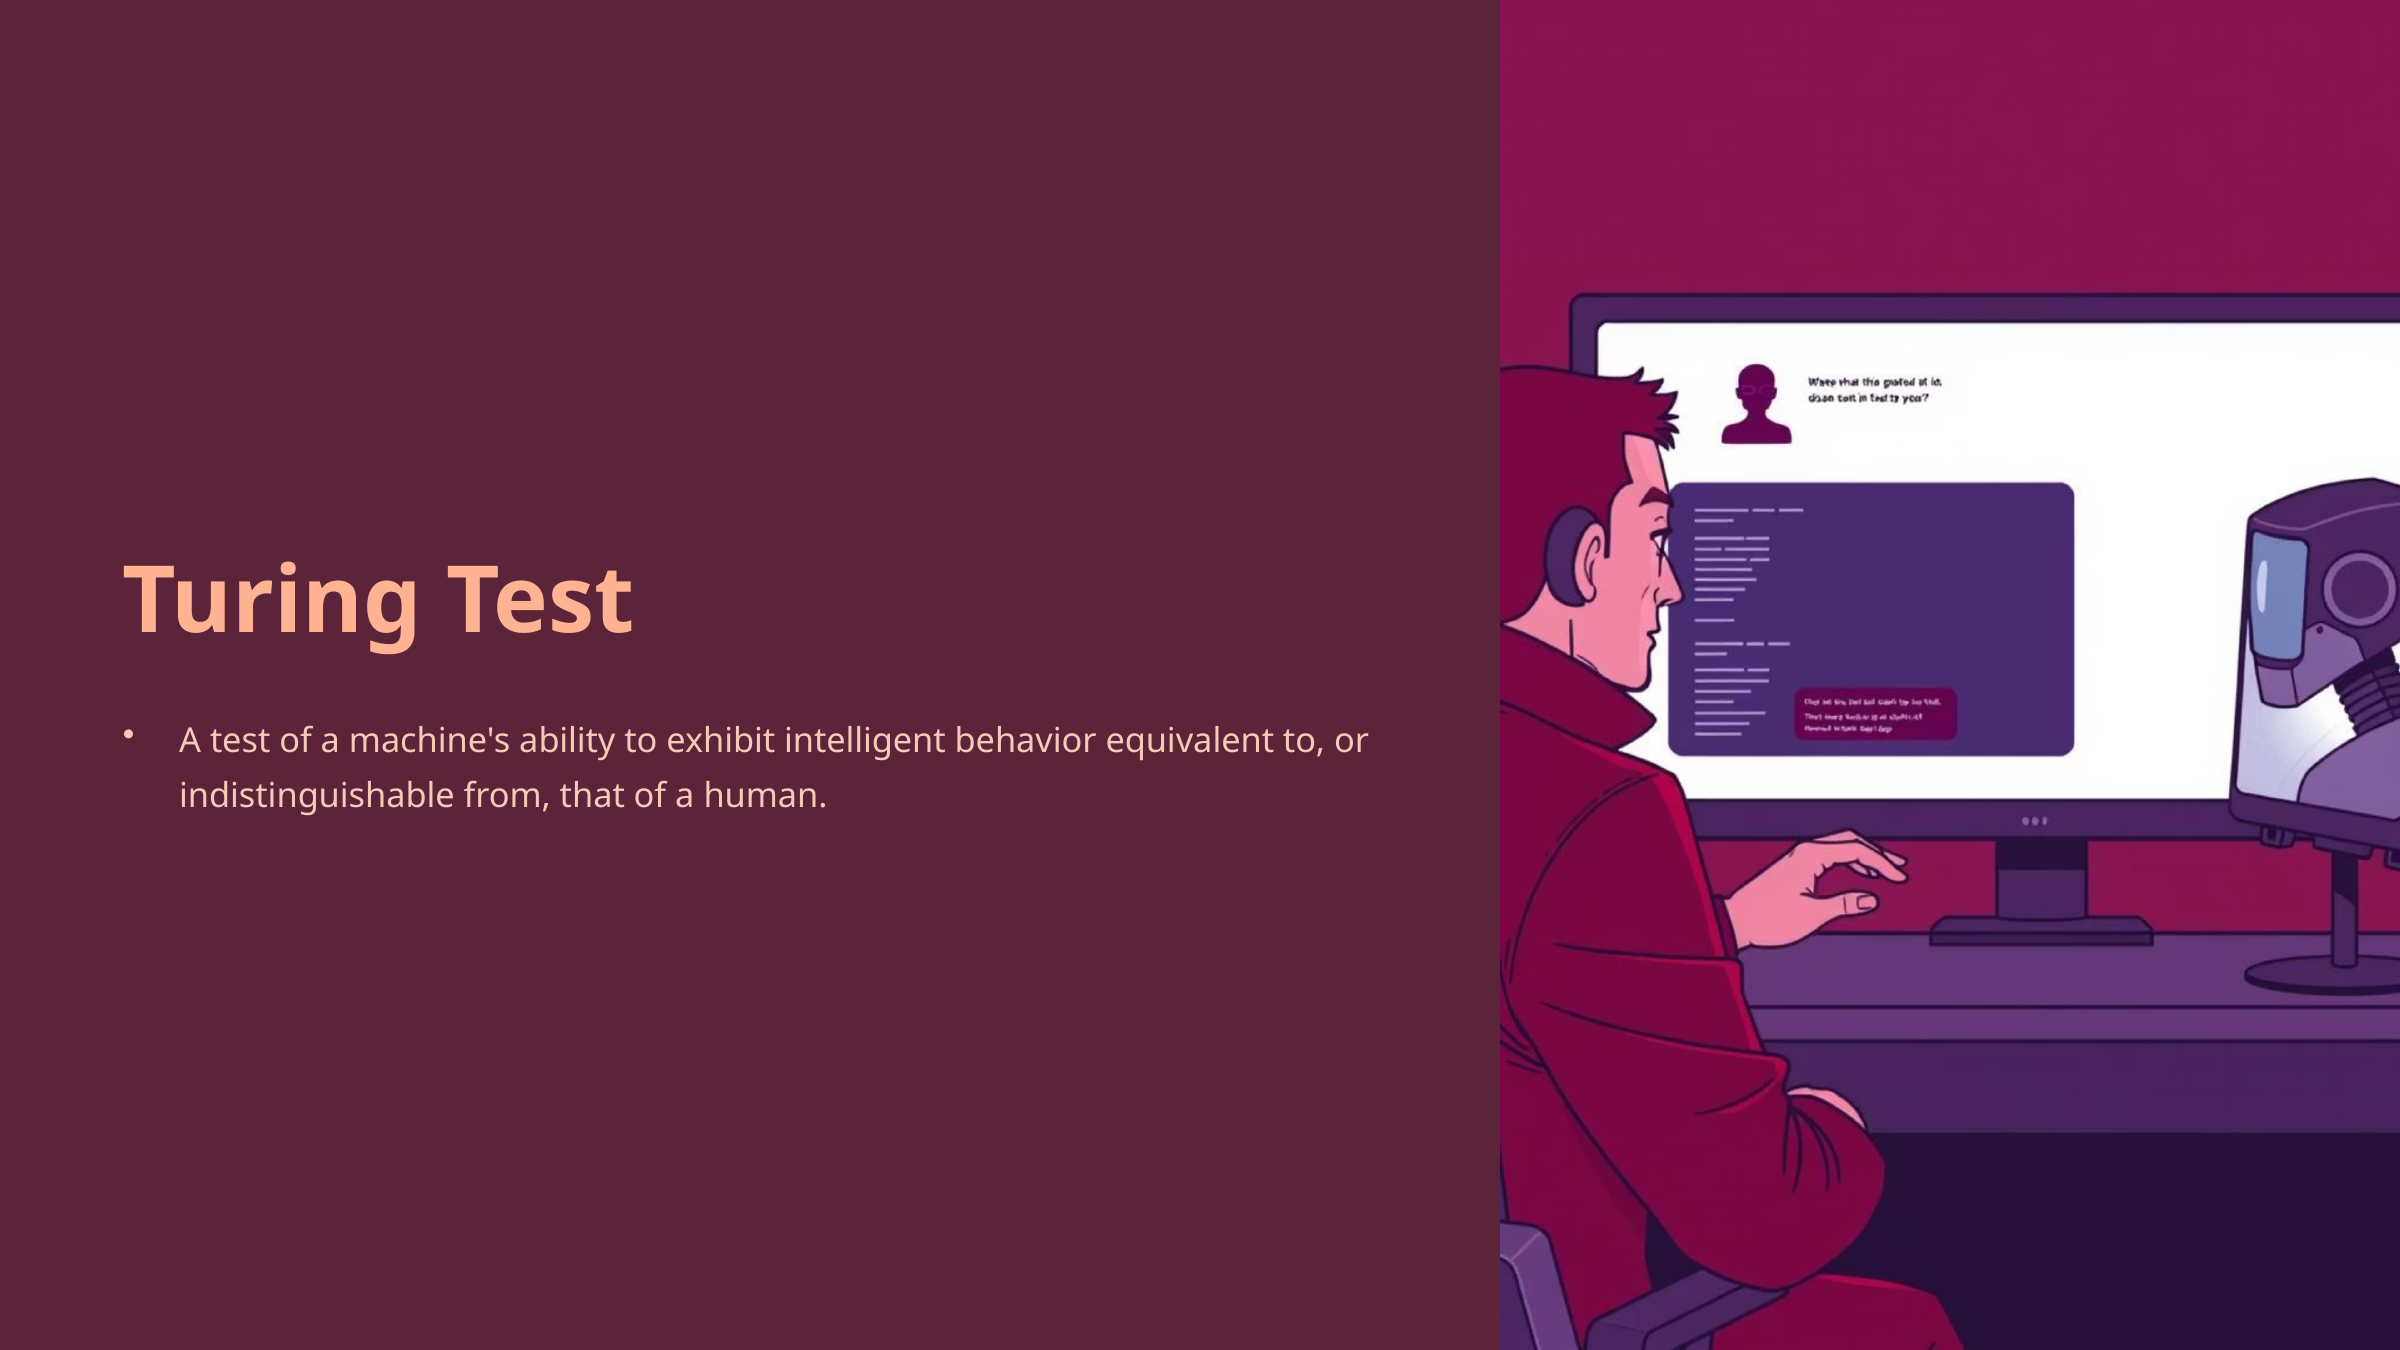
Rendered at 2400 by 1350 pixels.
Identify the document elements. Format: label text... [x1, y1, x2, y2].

text_box Turing Test [122, 533, 1060, 651]
picture [1499, 0, 2400, 1350]
text_box A test of a machine's ability to exhibit intelligent behavior equivalent to, or indistinguishable from, that of a human. [122, 703, 1377, 816]
